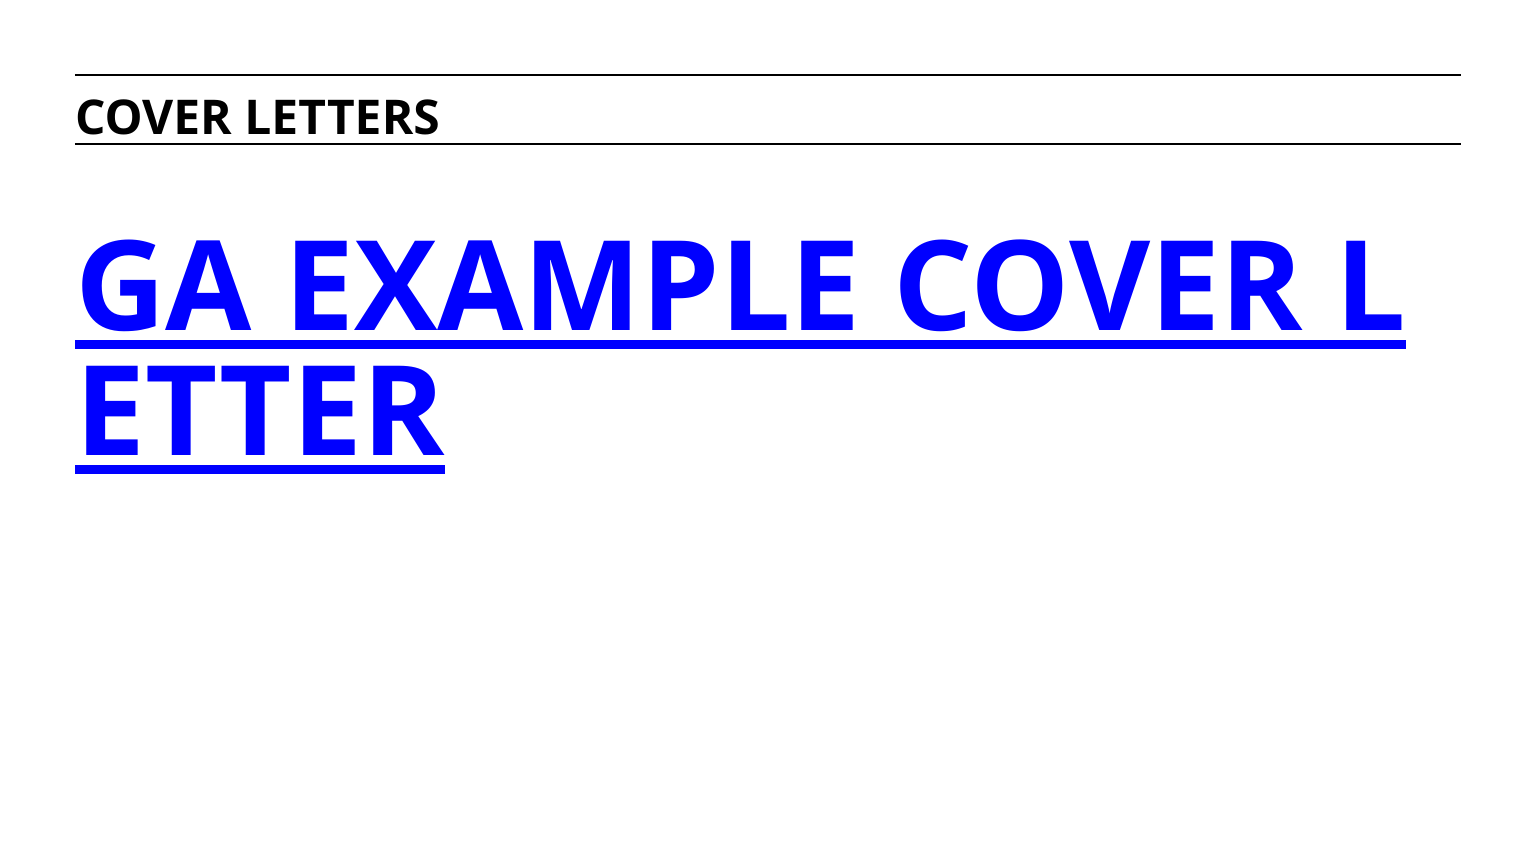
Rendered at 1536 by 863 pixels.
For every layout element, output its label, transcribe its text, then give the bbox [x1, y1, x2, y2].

list GA EXAMPLE COVER LETTER [75, 205, 1461, 339]
text_box COVER LETTERS [74, 86, 987, 138]
